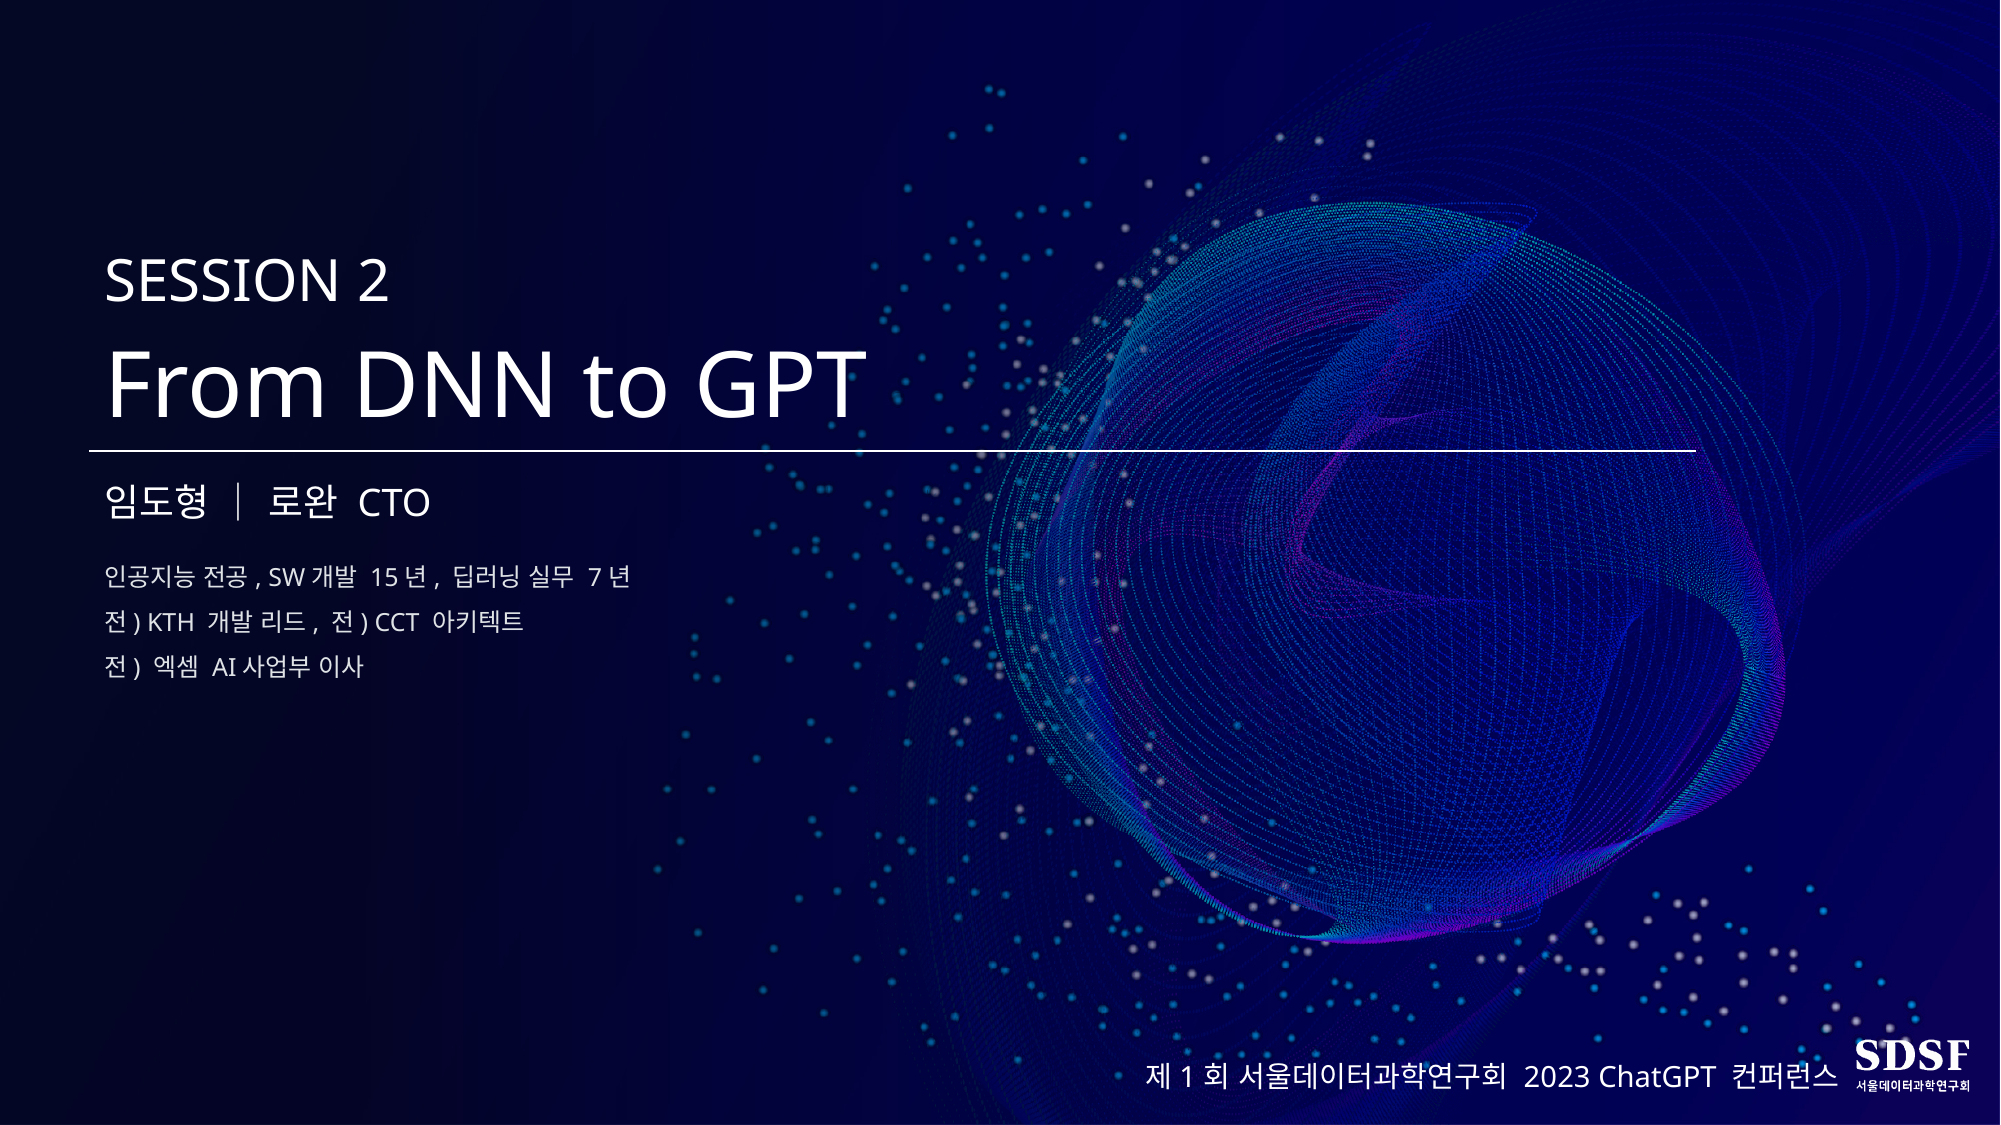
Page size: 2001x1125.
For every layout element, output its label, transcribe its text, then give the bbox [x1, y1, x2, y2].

picture [0, 0, 2000, 1125]
list SESSION 2 [89, 243, 812, 332]
title From DNN to GPT [89, 324, 1815, 451]
list 임도형 │ 로완 CTO [89, 448, 1178, 533]
list 인공지능 전공, SW개발 15년, 딥러닝 실무 7년 전) KTH 개발 리드, 전) CCT 아키텍트 전) 엑셈 AI사업부 이사 [89, 539, 925, 732]
